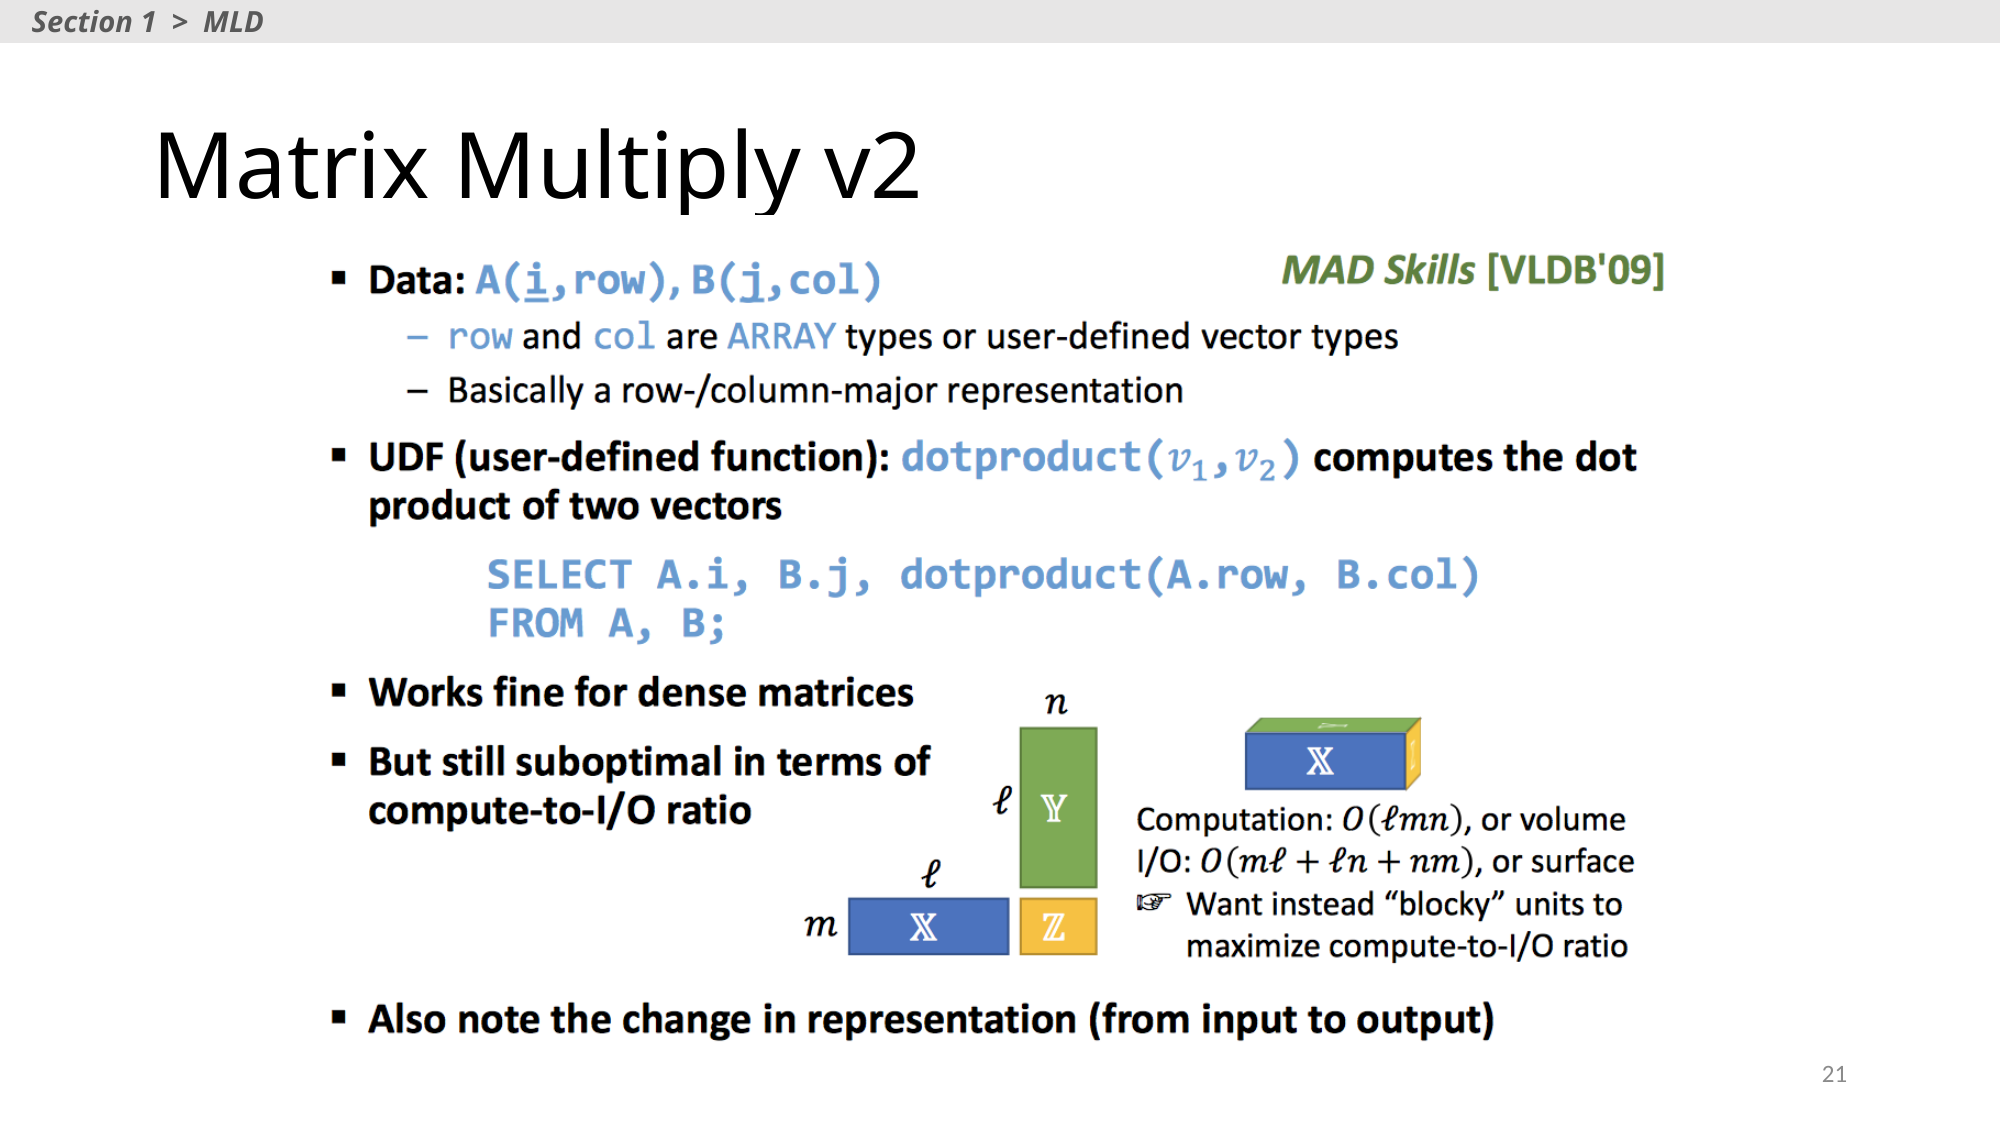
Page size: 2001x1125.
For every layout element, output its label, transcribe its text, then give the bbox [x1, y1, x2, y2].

title Matrix Multiply v2 [137, 59, 1863, 278]
picture [301, 215, 1699, 1073]
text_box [0, 0, 2000, 47]
slide_number 21 [1412, 1042, 1863, 1103]
